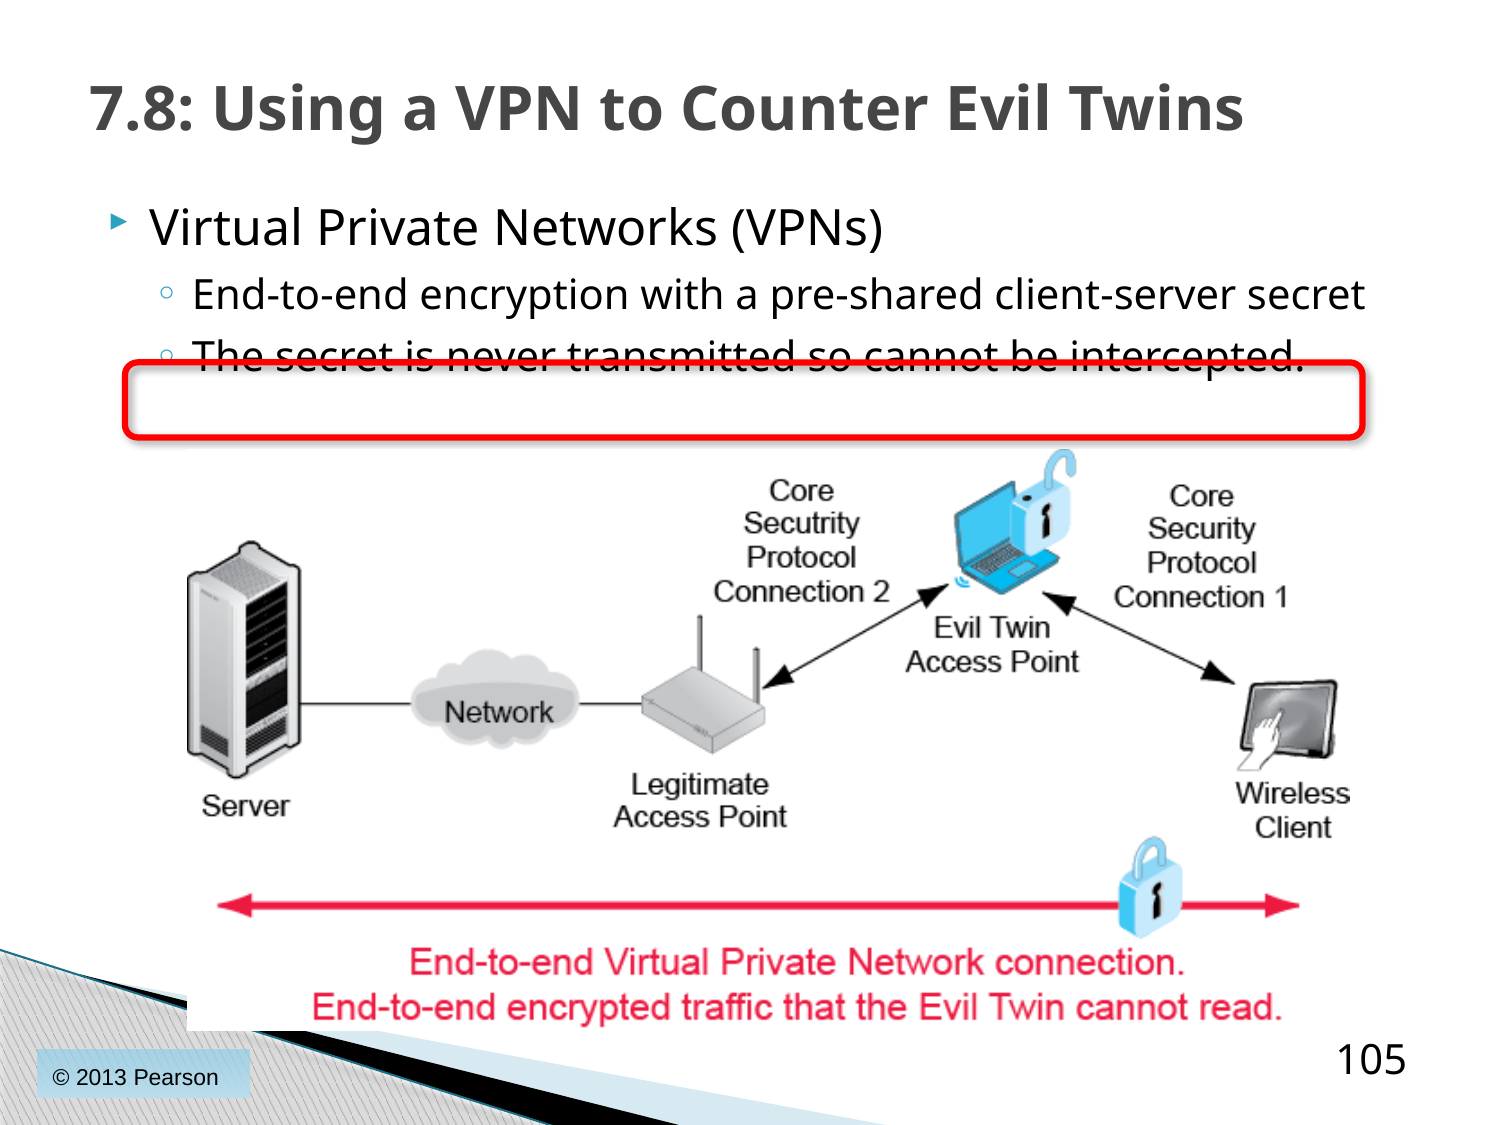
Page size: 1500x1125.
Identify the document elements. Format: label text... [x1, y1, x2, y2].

title 7.8: Using a VPN to Counter Evil Twins [75, 37, 1425, 175]
text_box [120, 357, 1368, 442]
slide_number 105 [1287, 1037, 1423, 1098]
footer © 2013 Pearson [37, 1050, 250, 1098]
list Virtual Private Networks (VPNs) End-to-end encryption with a pre-shared client-server secret The secret is never transmitted so cannot be intercepted. [74, 187, 1426, 931]
picture [187, 449, 1351, 1031]
